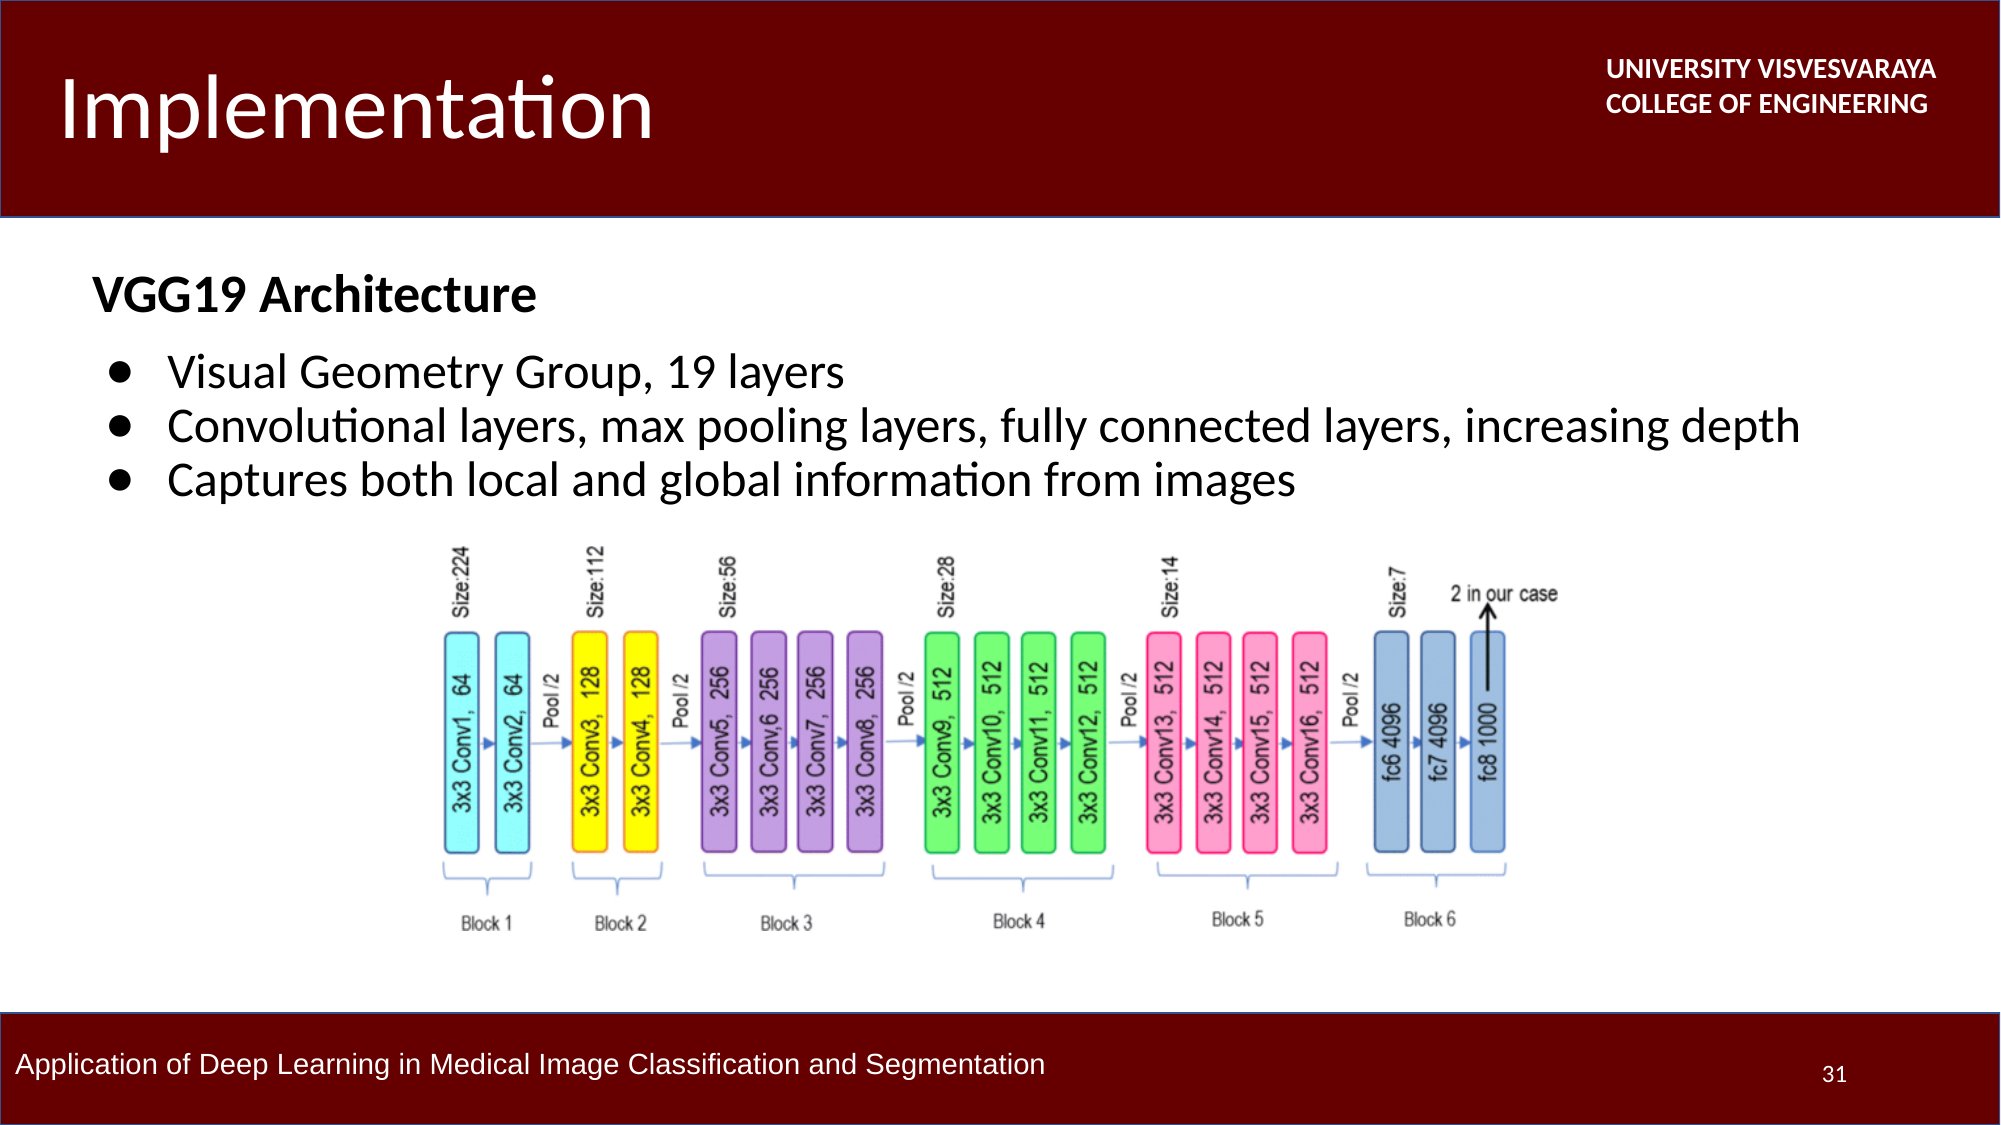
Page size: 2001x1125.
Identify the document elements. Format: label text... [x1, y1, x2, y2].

list VGG19 Architecture Visual Geometry Group, 19 layers Convolutional layers, max pooling layers, fully connected layers, increasing depth Captures both local and global information from images [77, 258, 1934, 973]
picture [442, 546, 1558, 932]
slide_number ‹#› [1412, 1042, 1863, 1103]
title Implementation [43, 0, 1769, 218]
